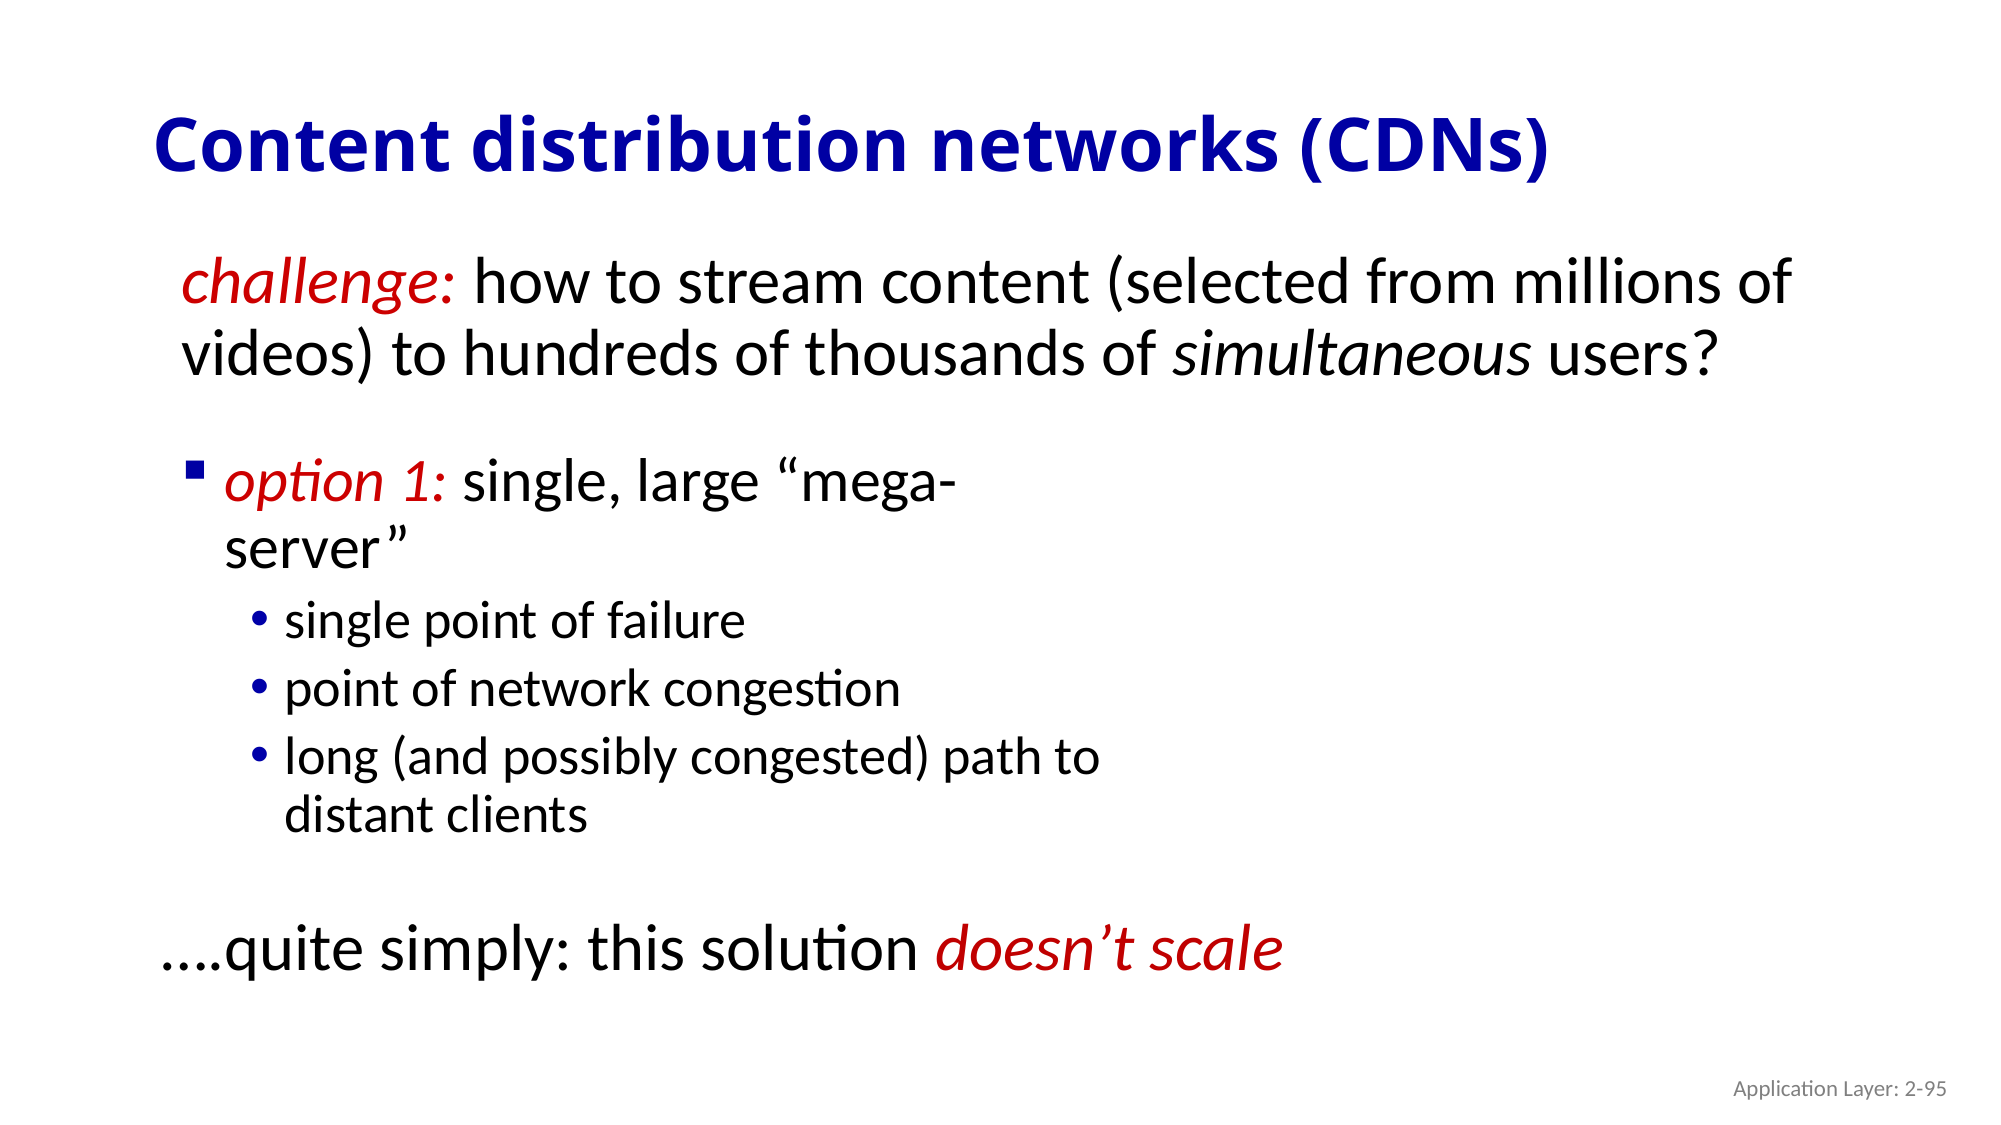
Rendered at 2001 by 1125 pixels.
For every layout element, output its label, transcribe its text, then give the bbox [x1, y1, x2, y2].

text_box challenge: how to stream content (selected from millions of videos) to hundreds of thousands of simultaneous users? [166, 238, 1892, 1068]
text_box option 1: single, large “mega-server” single point of failure point of network congestion long (and possibly congested) path to distant clients [165, 440, 1123, 852]
text_box ….quite simply: this solution doesn’t scale [146, 905, 1872, 1042]
slide_number Application Layer: 2-95 [1512, 1056, 1963, 1117]
title Content distribution networks (CDNs) [137, 74, 1863, 221]
